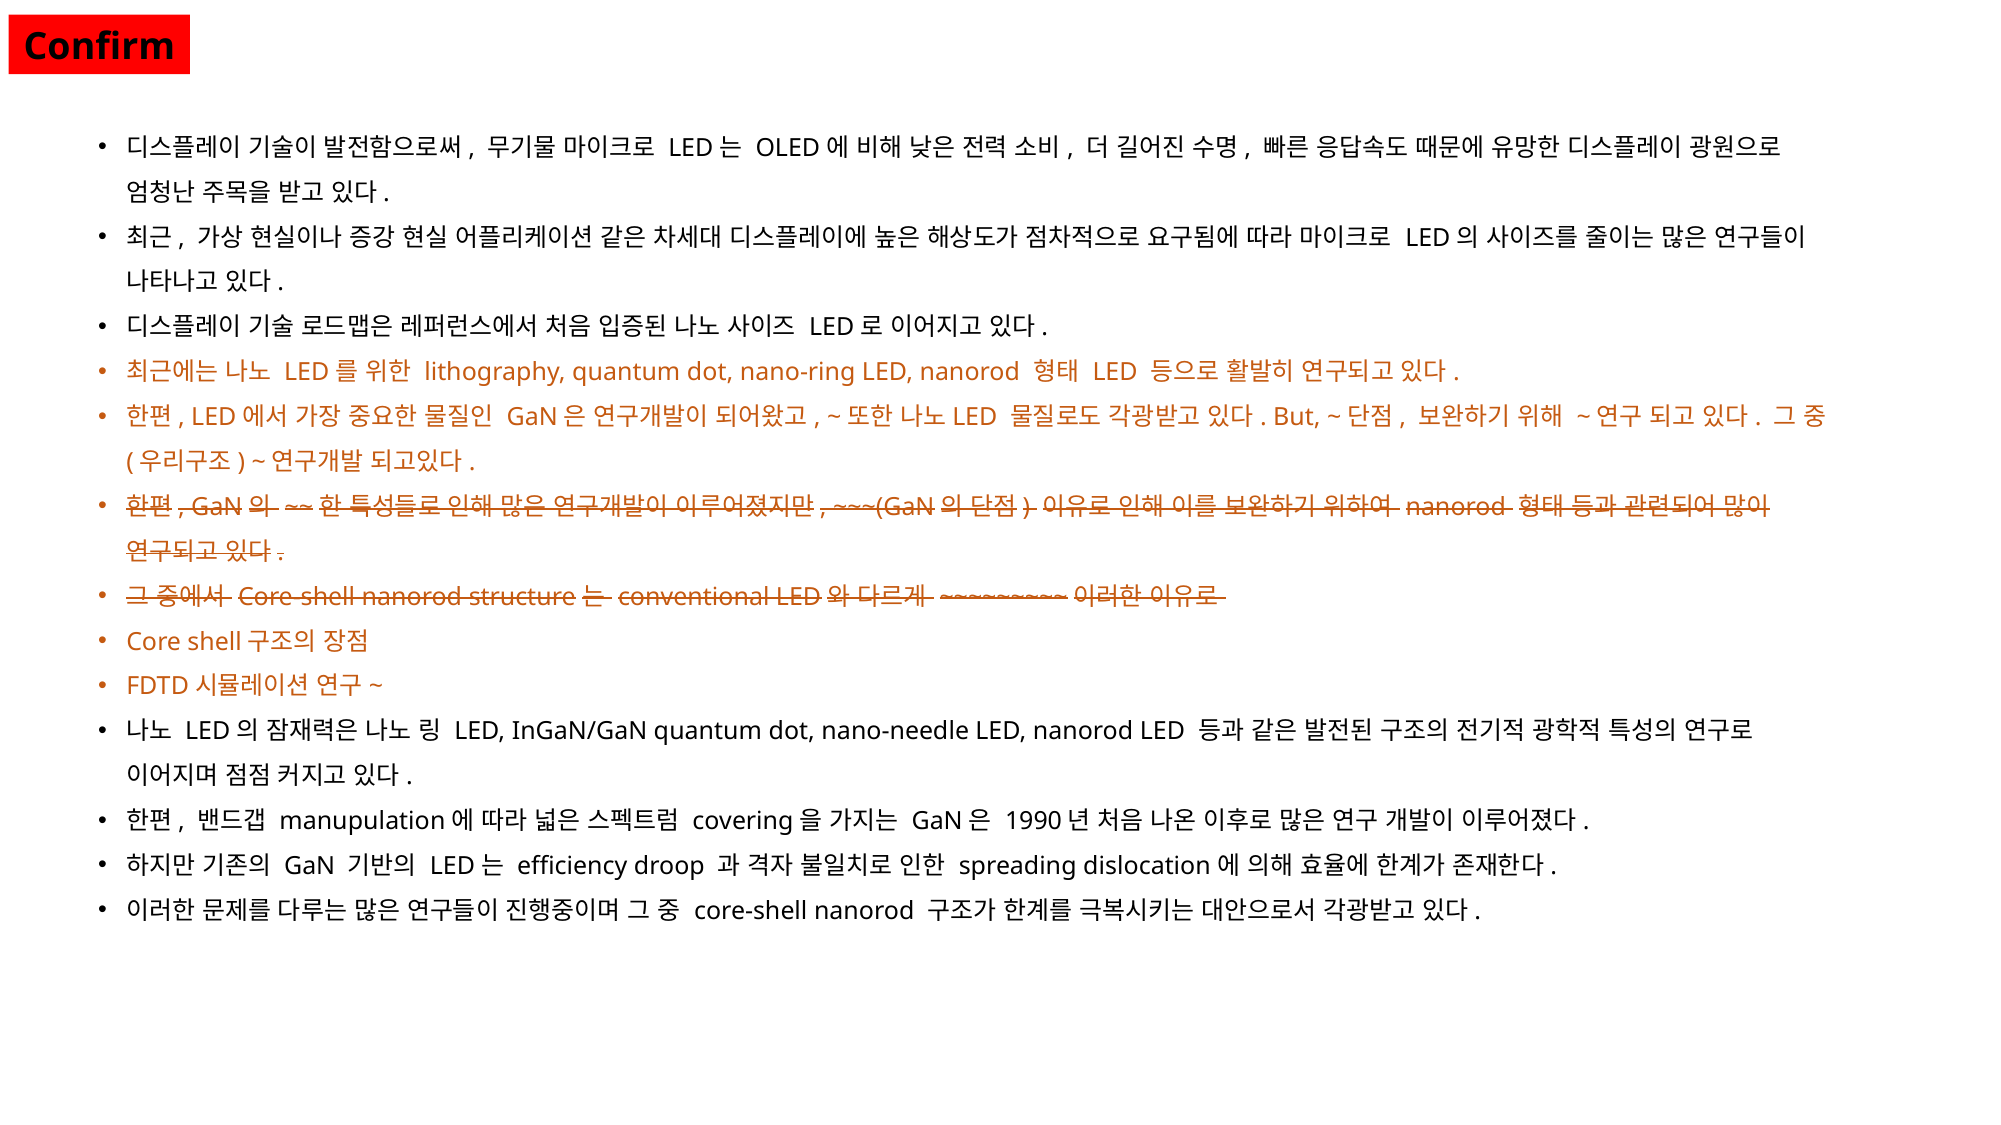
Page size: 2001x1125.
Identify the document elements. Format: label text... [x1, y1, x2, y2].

text_box Confirm [8, 14, 190, 75]
text_box 디스플레이 기술이 발전함으로써, 무기물 마이크로 LED는 OLED에 비해 낮은 전력 소비, 더 길어진 수명, 빠른 응답속도 때문에 유망한 디스플레이 광원으로 엄청난 주목을 받고 있다. 최근, 가상 현실이나 증강 현실 어플리케이션 같은 차세대 디스플레이에 높은 해상도가 점차적으로 요구됨에 따라 마이크로 LED의 사이즈를 줄이는 많은 연구들이 나타나고 있다. 디스플레이 기술 로드맵은 레퍼런스에서 처음 입증된 나노 사이즈 LED로 이어지고 있다. 최근에는 나노 LED를 위한 lithography, quantum dot, nano-ring LED, nanorod 형태 LED 등으로 활발히 연구되고 있다. 한편, LED에서 가장 중요한 물질인 GaN은 연구개발이 되어왔고, ~또한 나노LED 물질로도 각광받고 있다. But, ~단점, 보완하기 위해 ~연구 되고 있다. 그 중 (우리구조) ~연구개발 되고있다. 한편, GaN의 ~~한 특성들로 인해 많은 연구개발이 이루어졌지만, ~~~(GaN의 단점) 이유로 인해 이를 보완하기 위하여 nanorod 형태 등과 관련되어 많이 연구되고 있다. 그 중에서 Core-shell nanorod structure는 conventional LED와 다르게 ~~~~~~~~~이러한 이유로 Core shell구조의 장점 FDTD시뮬레이션 연구~ 나노 LED의 잠재력은 나노 링 LED, InGaN/GaN quantum dot, nano-needle LED, nanorod LED 등과 같은 발전된 구조의 전기적 광학적 특성의 연구로 이어지며 점점 커지고 있다. 한편, 밴드갭 manupulation에 따라 넓은 스펙트럼 covering을 가지는 GaN은 1990년 처음 나온 이후로 많은 연구 개발이 이루어졌다. 하지만 기존의 GaN 기반의 LED는 efficiency droop 과 격자 불일치로 인한 spreading dislocation에 의해 효율에 한계가 존재한다. 이러한 문제를 다루는 많은 연구들이 진행중이며 그 중 core-shell nanorod 구조가 한계를 극복시키는 대안으로서 각광받고 있다. [83, 108, 1866, 932]
